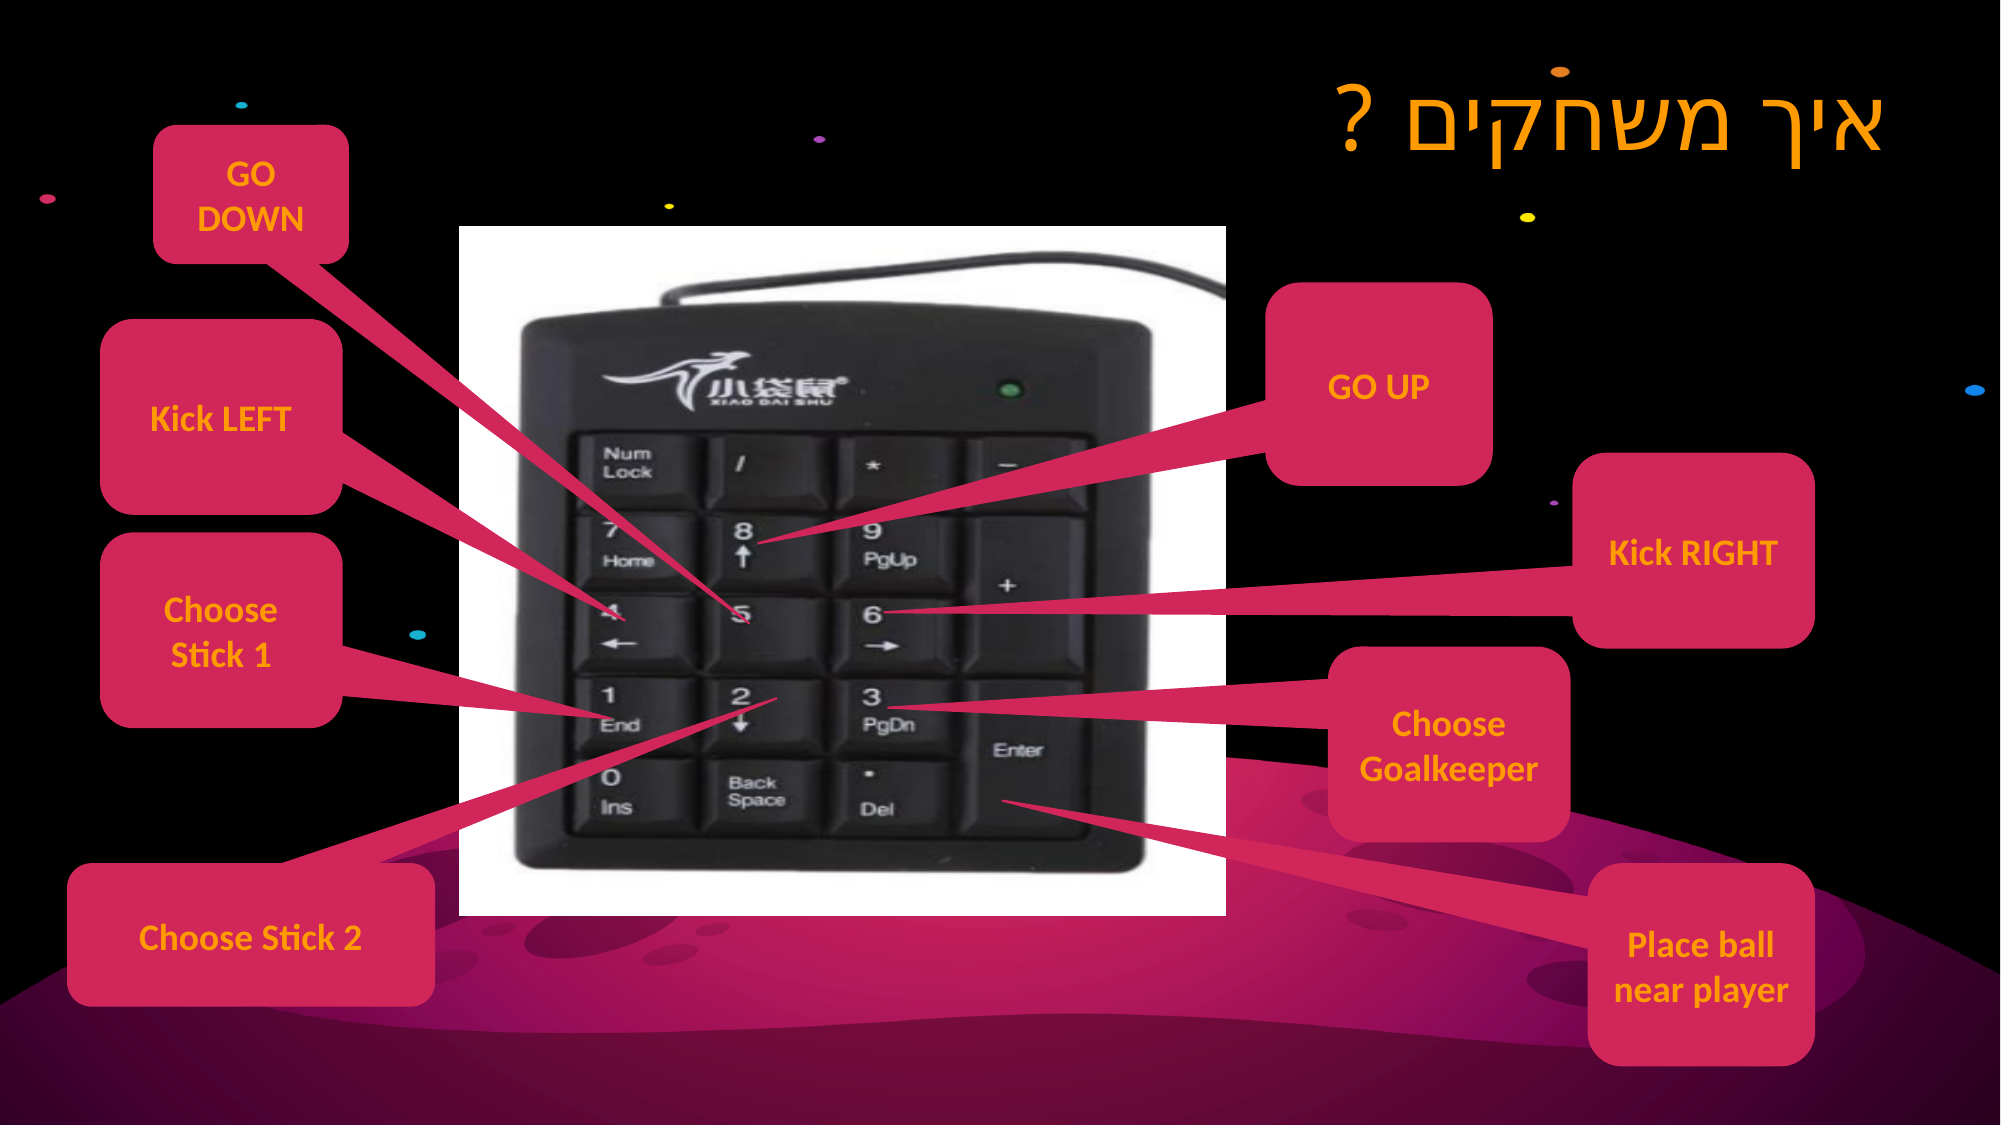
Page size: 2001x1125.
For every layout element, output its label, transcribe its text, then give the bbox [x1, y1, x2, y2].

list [458, 226, 1226, 916]
text_box Kick RIGHT [1226, 452, 1816, 649]
text_box GO UP [1226, 282, 1493, 486]
text_box Choose Stick 1 [99, 532, 458, 729]
text_box Kick LEFT [99, 318, 458, 540]
title Tאיך משחקים ? [231, 12, 1957, 230]
text_box GO DOWN [153, 124, 458, 408]
text_box Choose Stick 2 [67, 803, 458, 1007]
text_box Choose Goalkeeper [1226, 646, 1571, 843]
picture [0, 0, 2001, 1125]
text_box Place ball near player [1226, 836, 1816, 1067]
